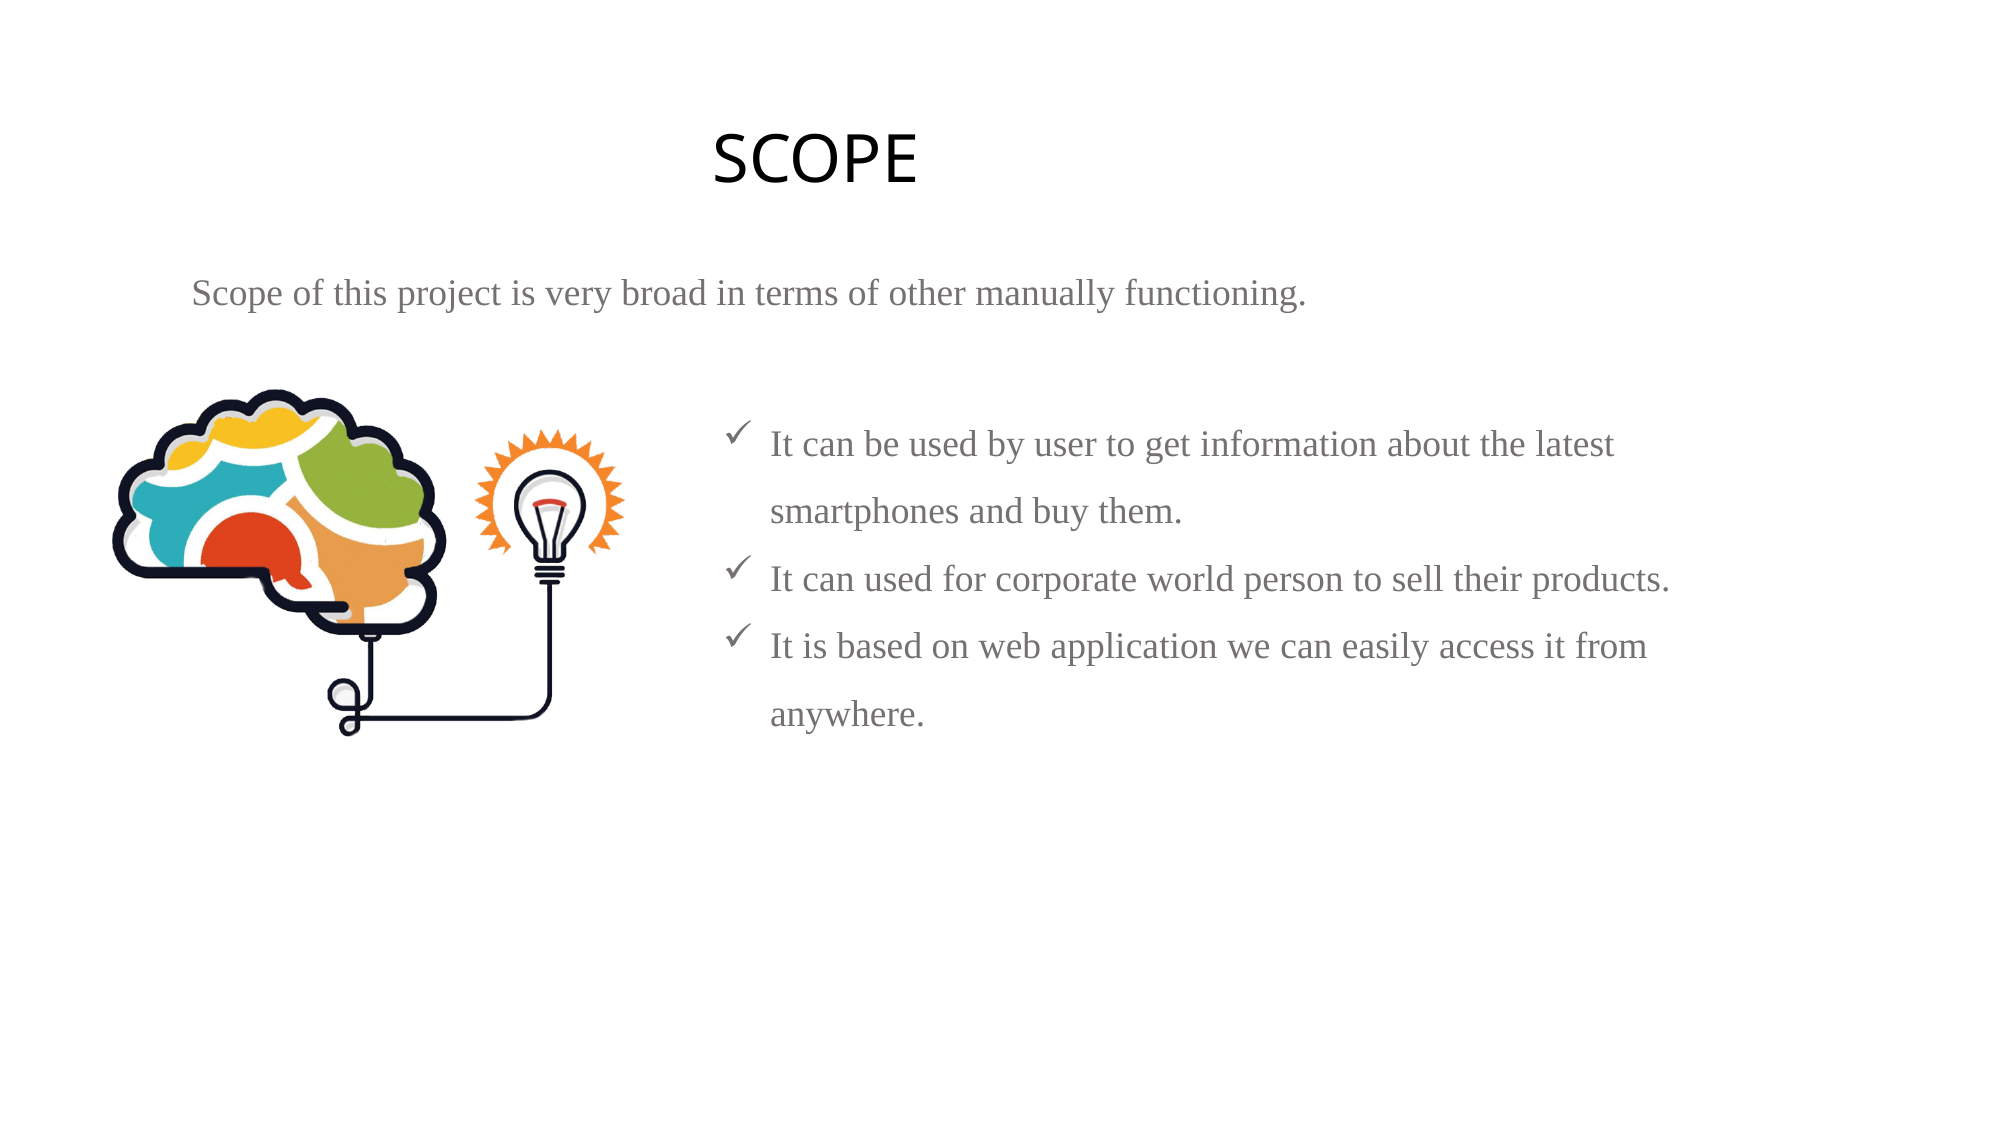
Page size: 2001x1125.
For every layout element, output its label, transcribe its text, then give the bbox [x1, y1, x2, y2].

picture [110, 388, 625, 737]
title SCOPE [111, 99, 1522, 222]
text_box Scope of this project is very broad in terms of other manually functioning. [176, 238, 1456, 321]
text_box It can be used by user to get information about the latest smartphones and buy them. It can used for corporate world person to sell their products. It is based on web application we can easily access it from anywhere. [633, 388, 1815, 741]
